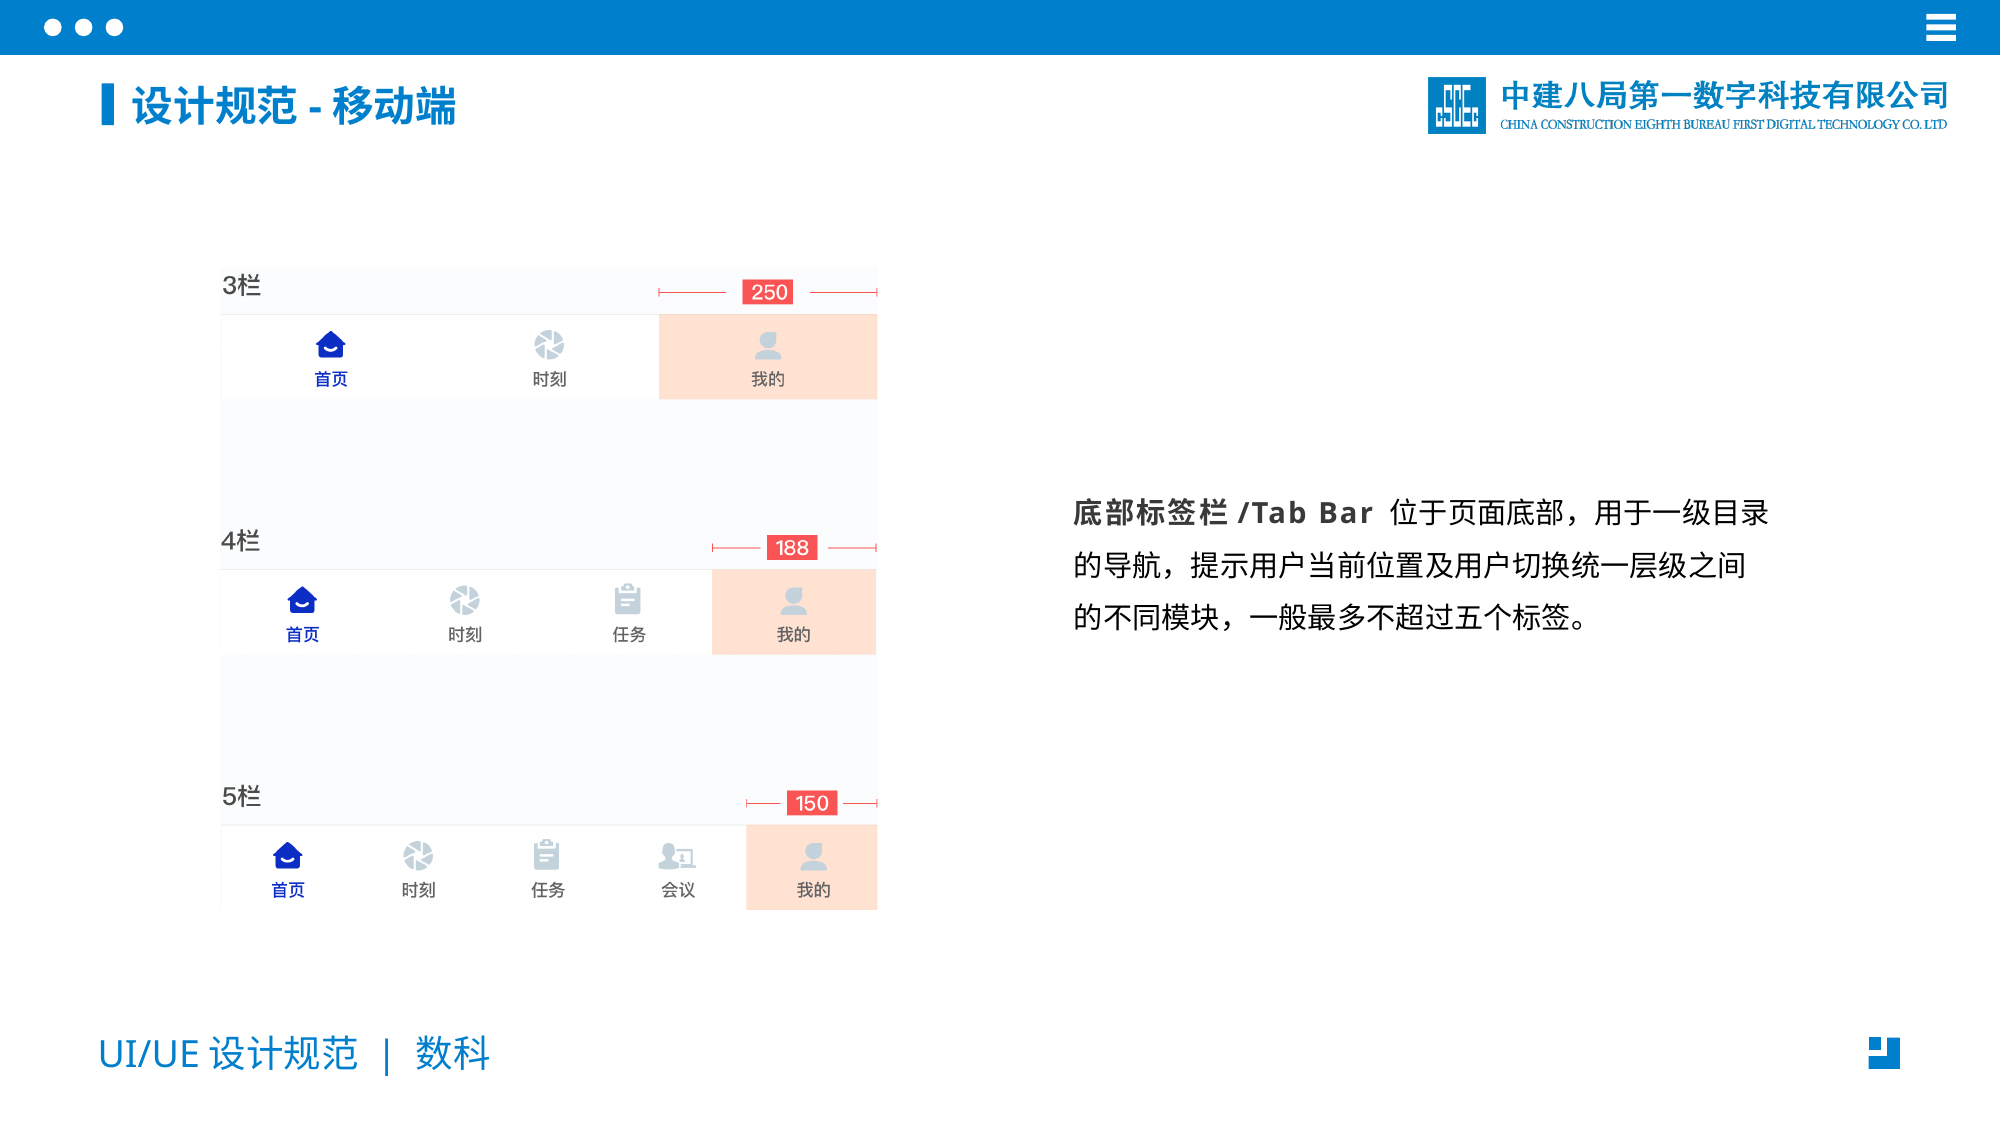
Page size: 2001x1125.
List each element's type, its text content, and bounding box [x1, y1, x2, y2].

text_box [100, 82, 115, 126]
picture [1487, 77, 1947, 134]
picture [220, 267, 878, 910]
picture [1437, 108, 1442, 126]
picture [1463, 85, 1470, 126]
text_box 设计规范-移动端 [131, 79, 840, 130]
text_box 底部标签栏/Tab Bar 位于页面底部，用于一级目录的导航，提示用户当前位置及用户切换统一层级之间的不同模块，一般最多不超过五个标签。 [1074, 476, 1773, 635]
picture [1454, 85, 1460, 126]
